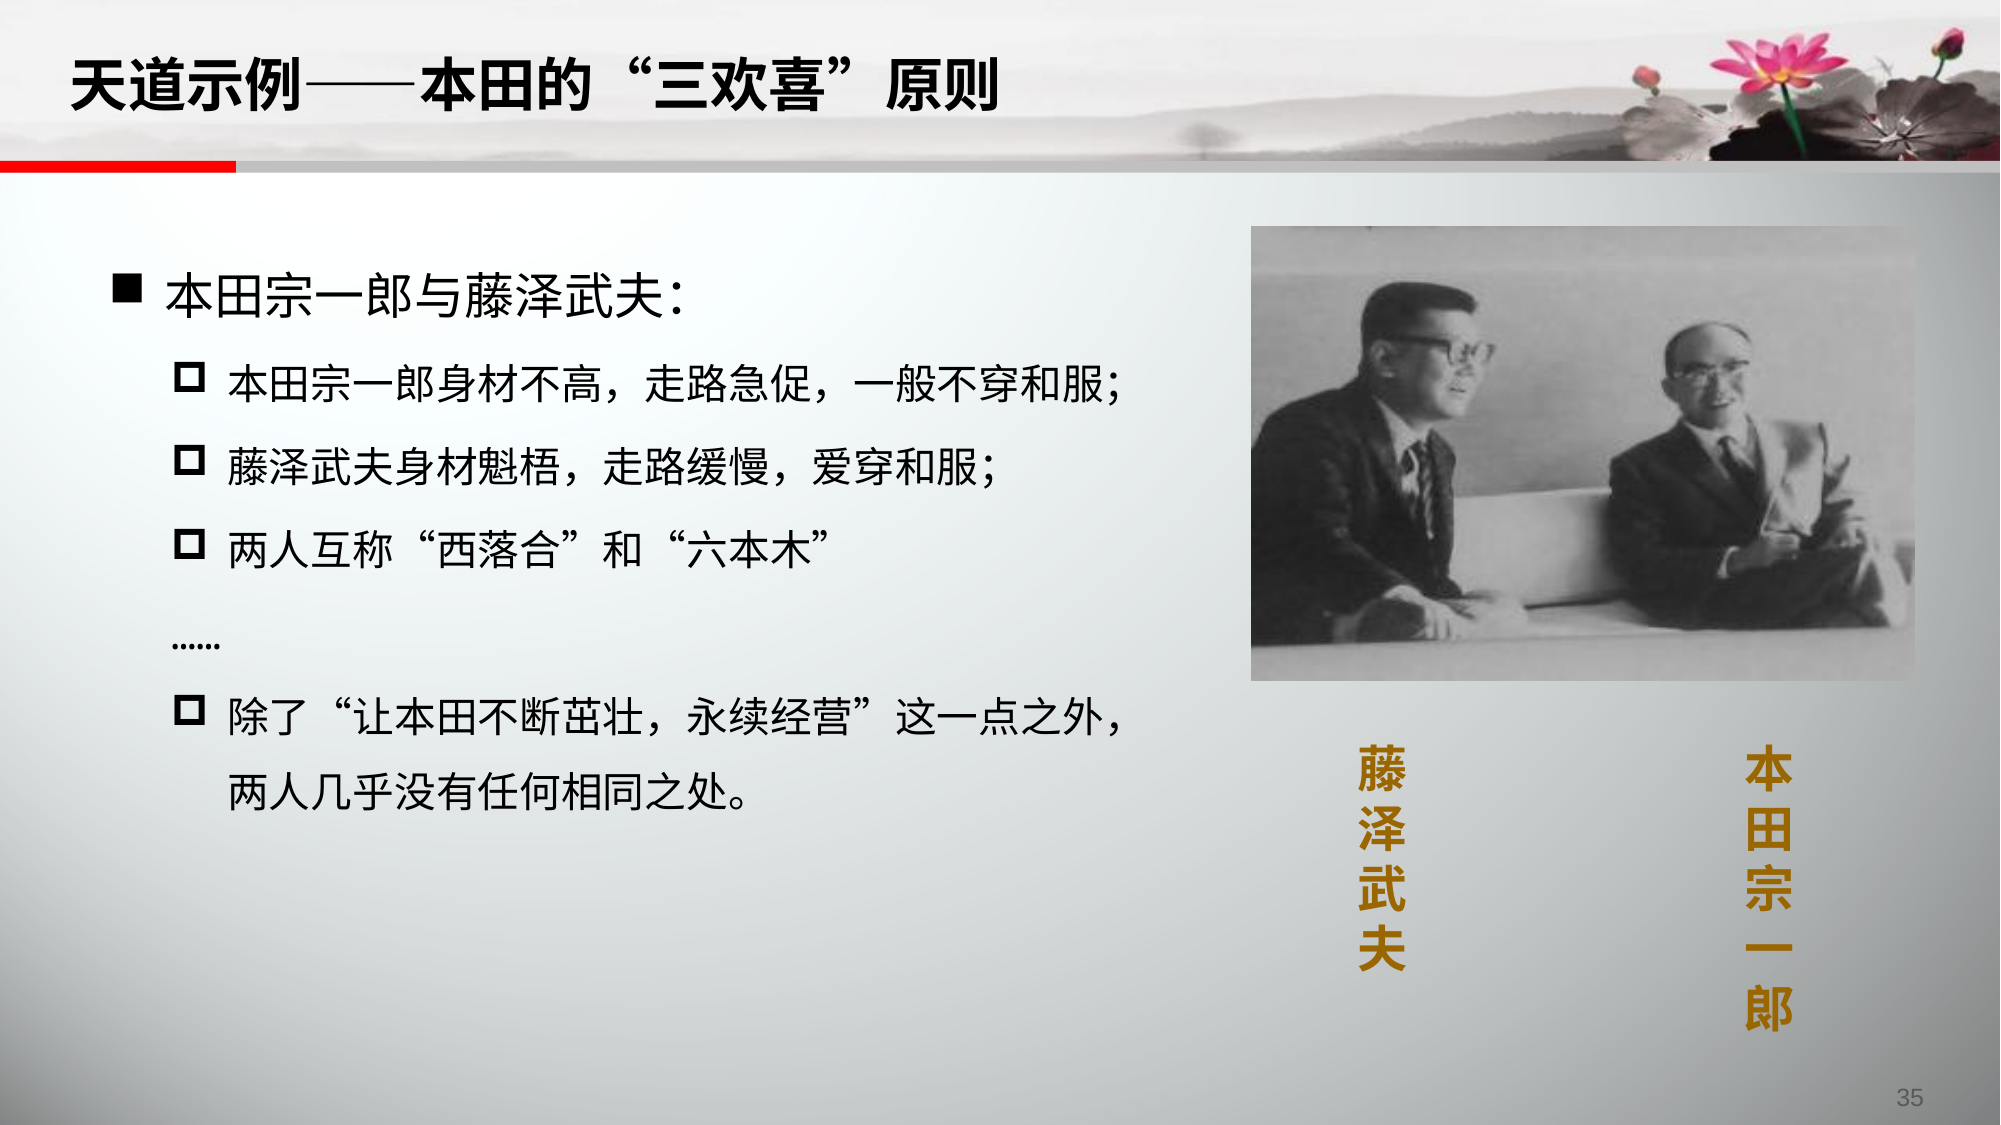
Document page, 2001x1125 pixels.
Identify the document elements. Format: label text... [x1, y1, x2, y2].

picture [0, 0, 2000, 160]
text_box 本田宗一郎与藤泽武夫： 本田宗一郎身材不高，走路急促，一般不穿和服； 藤泽武夫身材魁梧，走路缓慢，爱穿和服； 两人互称“西落合”和“六本木” …… 除了“让本田不断茁壮，永续经营”这一点之外，两人几乎没有任何相同之处。 [93, 226, 1182, 1070]
title 天道示例——本田的“三欢喜”原则 [55, 14, 1504, 152]
text_box 藤泽武夫 [1342, 730, 1414, 985]
text_box 本田宗一郞 [1729, 730, 1819, 1045]
picture [0, 173, 2000, 1125]
slide_number 35 [1818, 1073, 1940, 1117]
